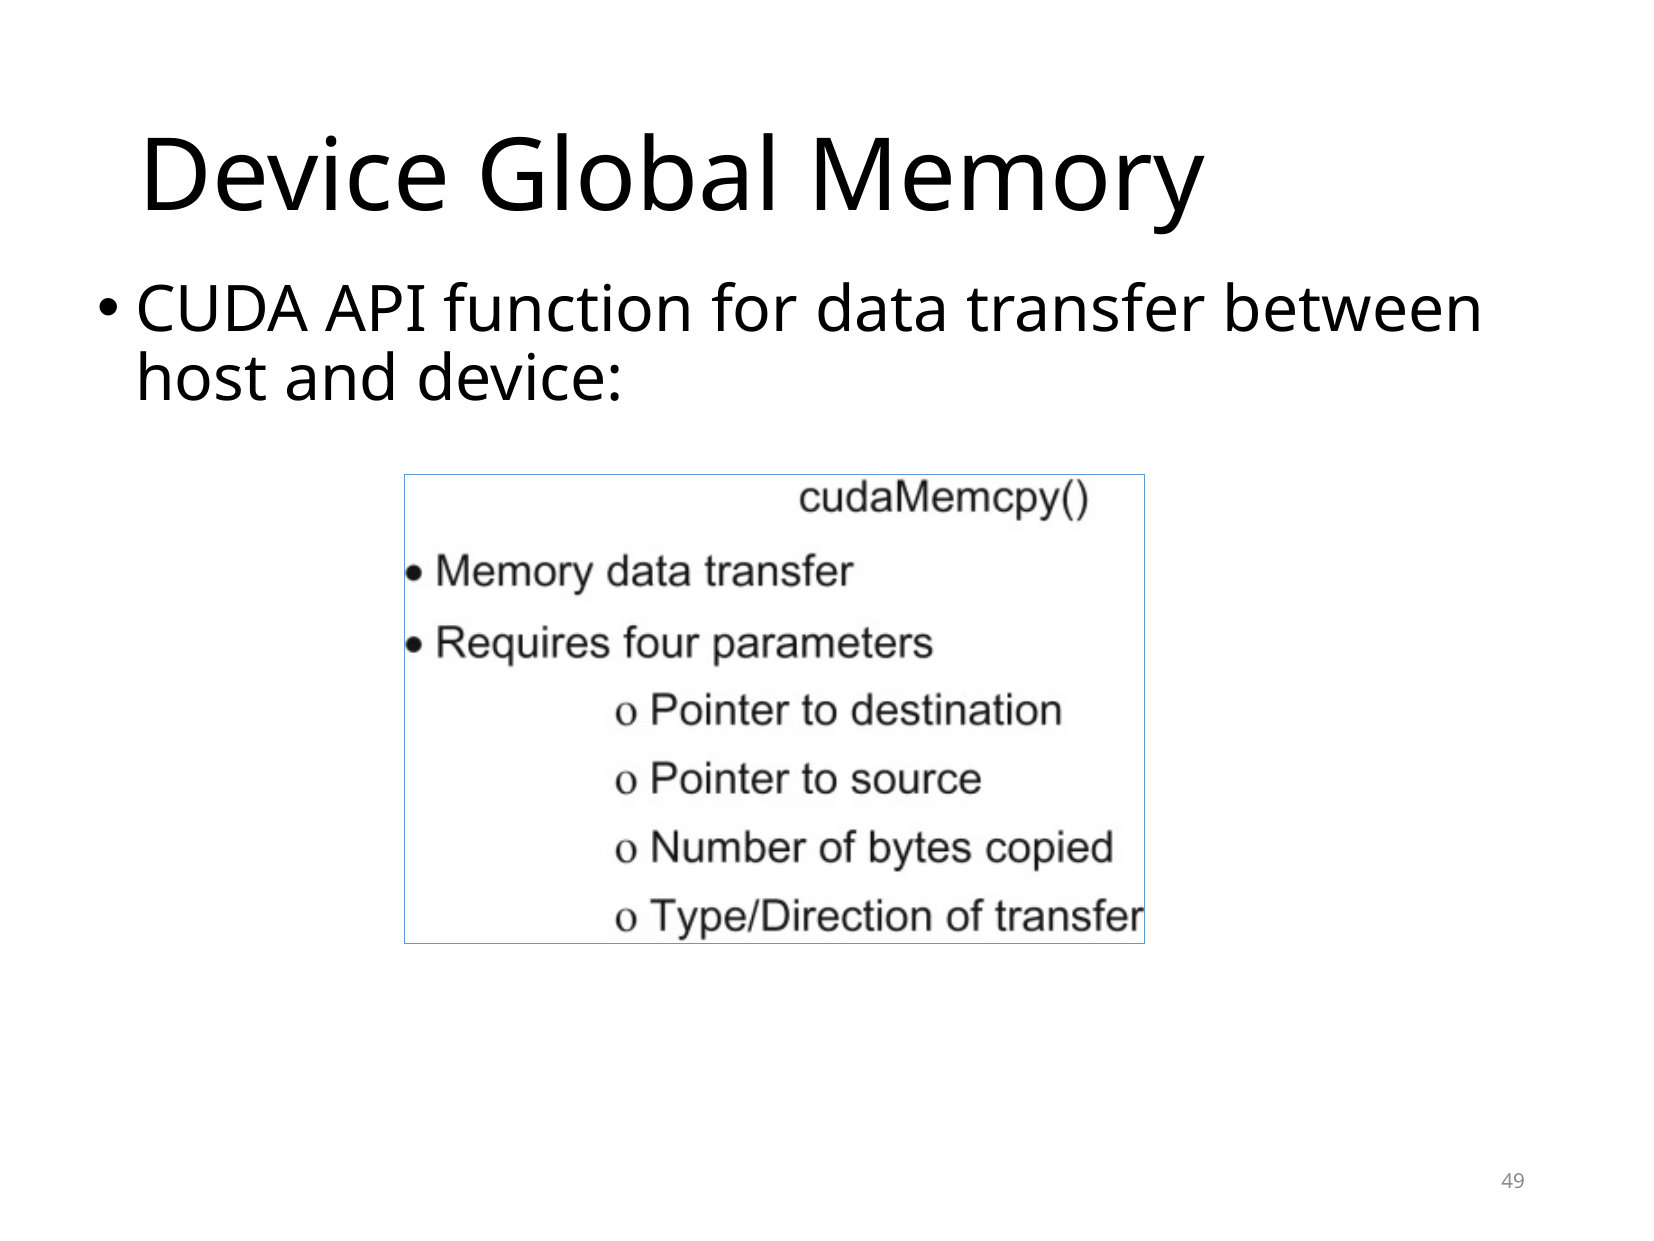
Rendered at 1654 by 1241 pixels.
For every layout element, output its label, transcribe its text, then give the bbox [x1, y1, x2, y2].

text_box Device Global Memory [124, 41, 1626, 248]
text_box CUDA API function for data transfer between host and device: [82, 268, 1563, 1150]
picture [404, 474, 1145, 944]
slide_number 49 [1167, 1150, 1540, 1216]
